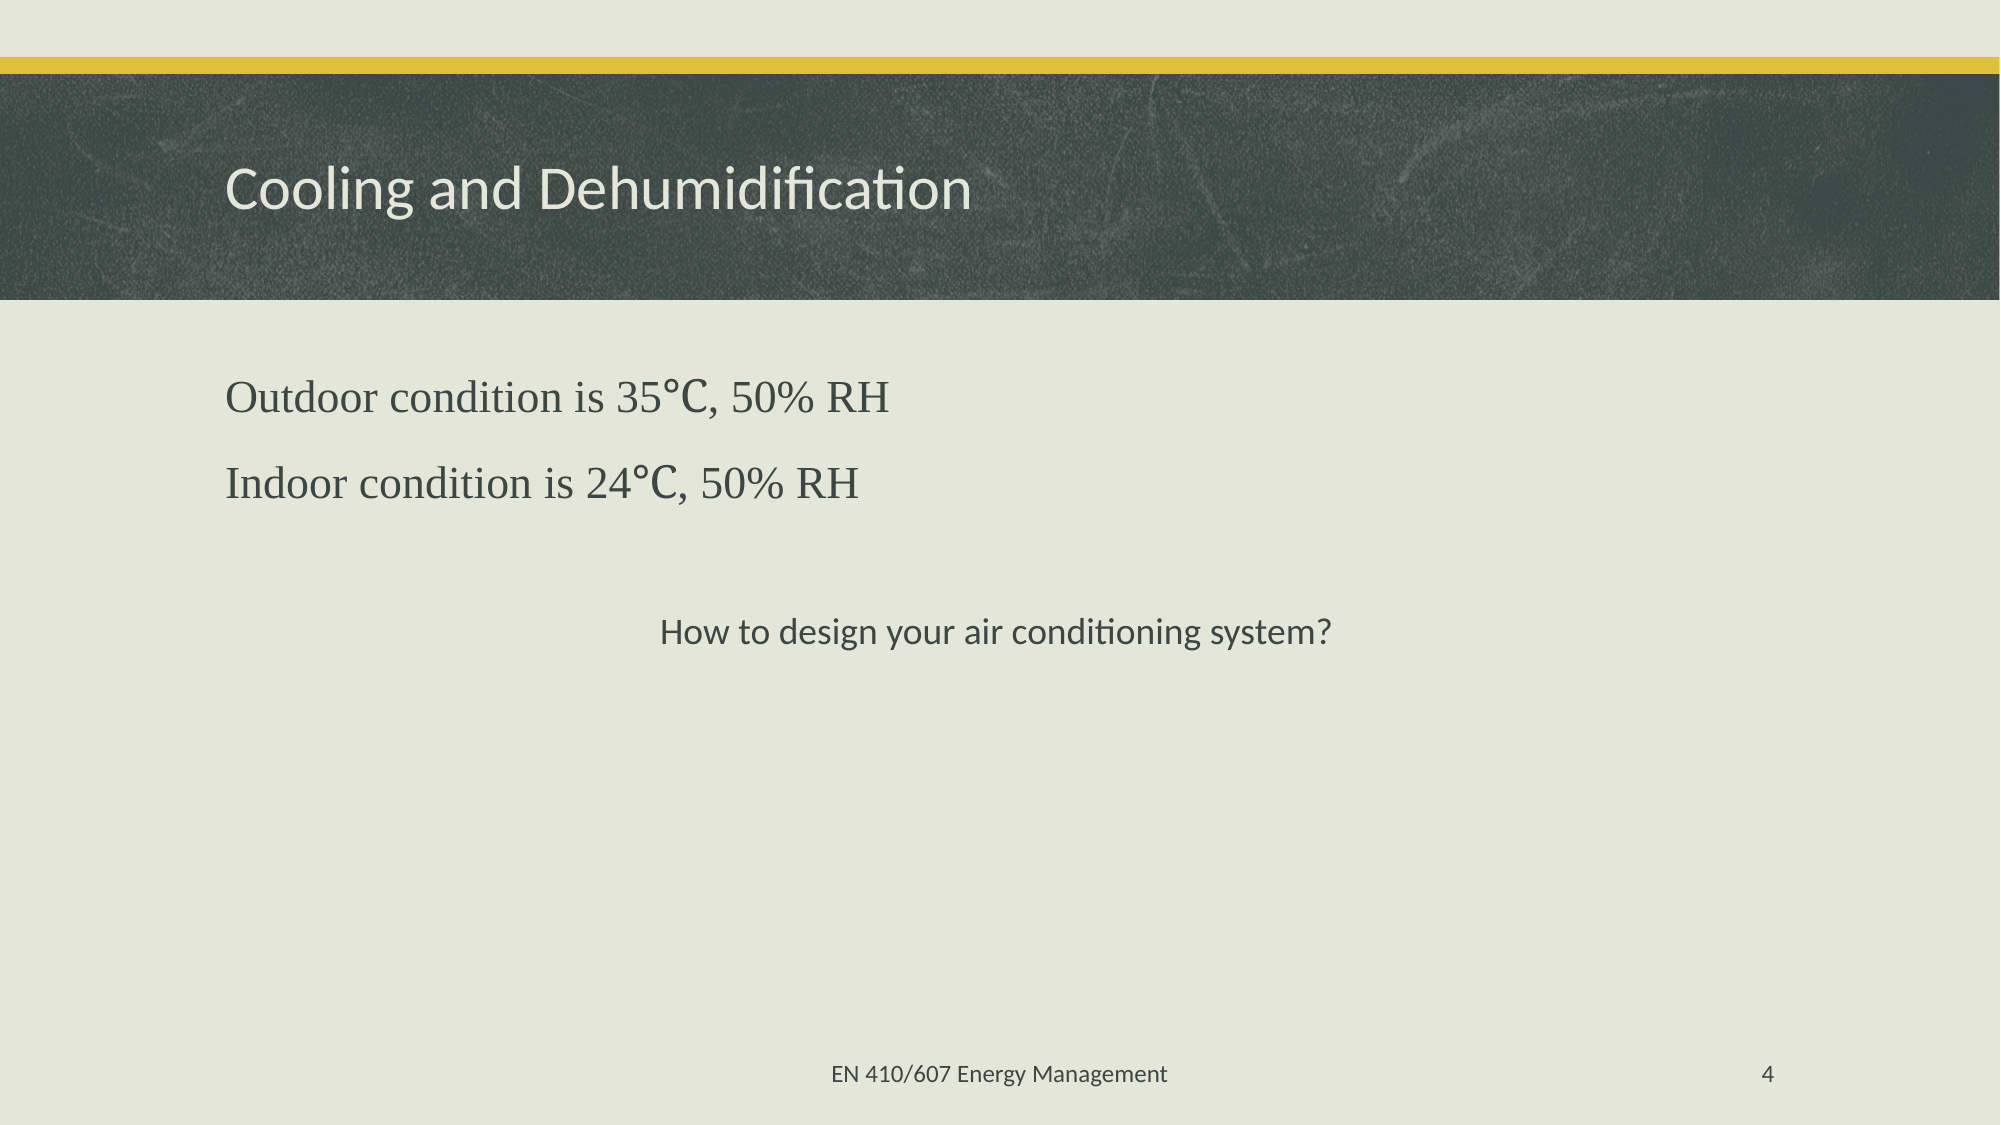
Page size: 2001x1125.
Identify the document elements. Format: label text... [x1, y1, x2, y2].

list Outdoor condition is 35℃, 50% RH Indoor condition is 24℃, 50% RH [210, 359, 1790, 1014]
slide_number 4 [1466, 1042, 1790, 1103]
text_box How to design your air conditioning system? [645, 599, 1482, 660]
footer EN 410/607 Energy Management [533, 1042, 1466, 1103]
title Cooling and Dehumidification [210, 76, 1790, 300]
picture [0, 74, 2000, 300]
